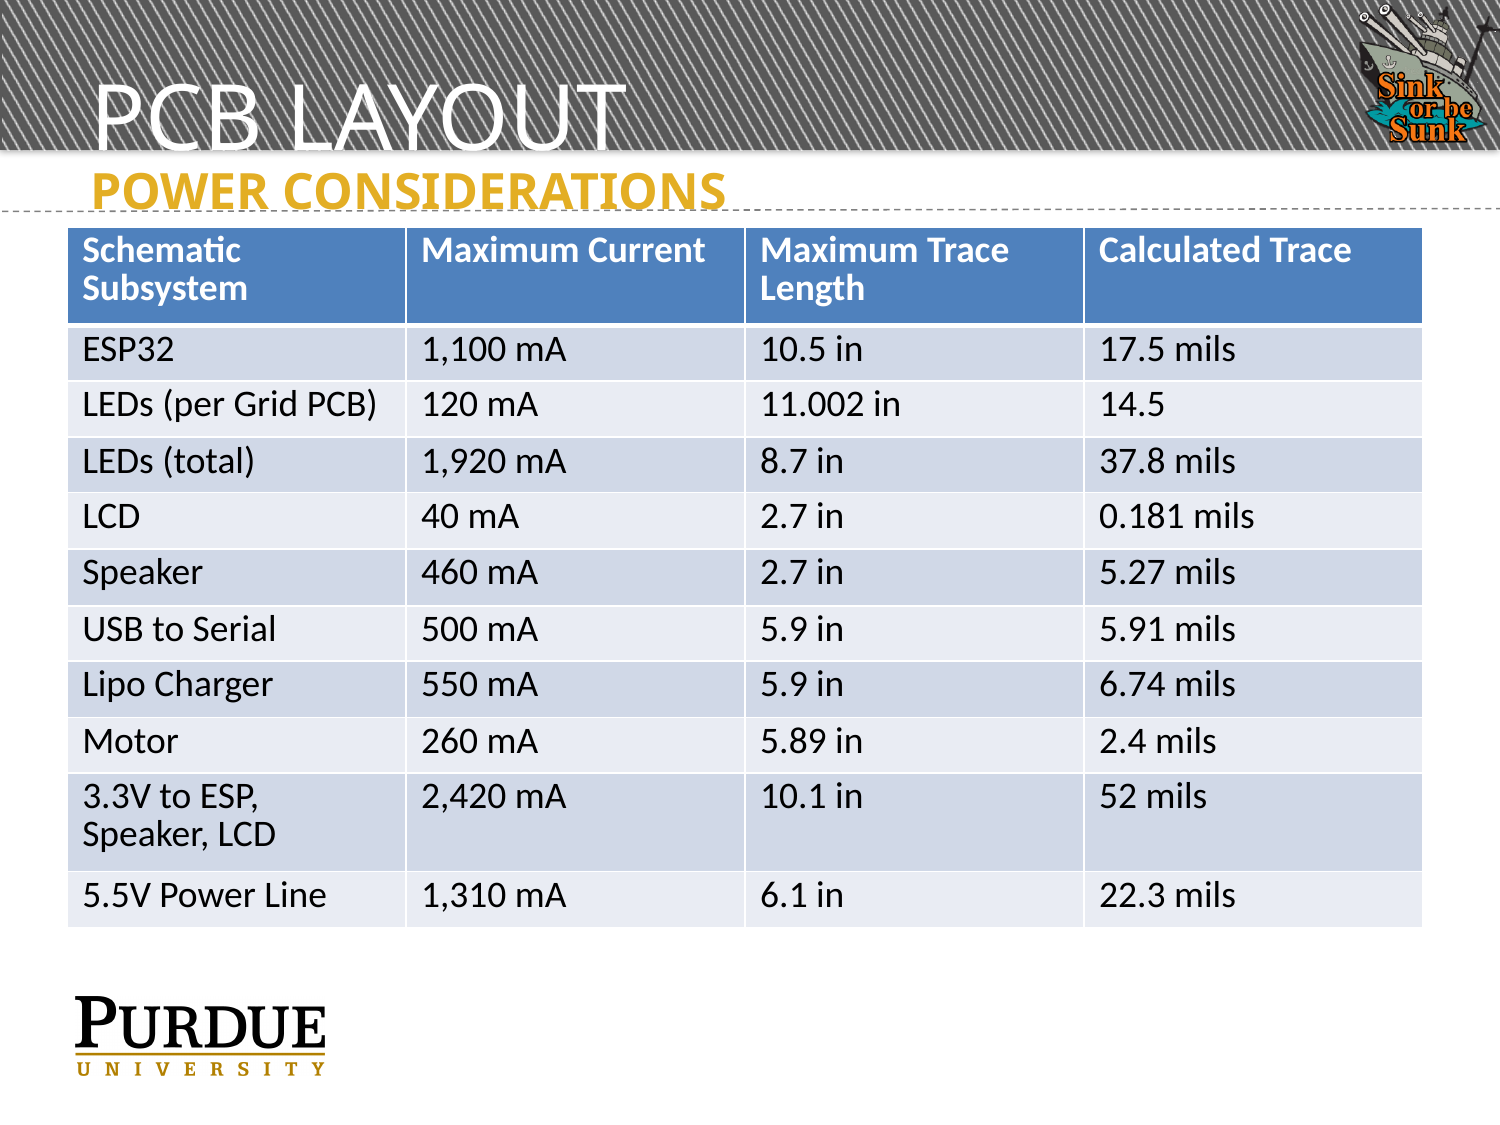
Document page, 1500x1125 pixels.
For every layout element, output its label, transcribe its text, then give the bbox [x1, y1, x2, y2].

table_cell 1,310 mA [407, 872, 744, 927]
table_cell 17.5 mils [1085, 328, 1422, 380]
table_cell 2.4 mils [1085, 718, 1422, 772]
table_cell 5.5V Power Line [68, 872, 405, 927]
table_cell 6.74 mils [1085, 662, 1422, 717]
table_cell 2,420 mA [407, 774, 744, 871]
table_cell 10.1 in [746, 774, 1083, 871]
table_cell 460 mA [407, 550, 744, 605]
table_cell USB to Serial [68, 607, 405, 660]
list Power Considerations [75, 151, 1425, 225]
table_cell Motor [68, 718, 405, 772]
table_cell 2.7 in [746, 550, 1083, 605]
table_cell 10.5 in [746, 328, 1083, 380]
table_cell LEDs (total) [68, 438, 405, 492]
table_cell 11.002 in [746, 382, 1083, 436]
table_cell 40 mA [407, 493, 744, 548]
table_cell 8.7 in [746, 438, 1083, 492]
table_cell 5.91 mils [1085, 607, 1422, 660]
table_cell 3.3V to ESP, Speaker, LCD [68, 774, 405, 871]
table_cell 500 mA [407, 607, 744, 660]
table_header Maximum Current [407, 228, 744, 323]
table_cell Speaker [68, 550, 405, 605]
picture [1356, 0, 1500, 143]
table_cell Lipo Charger [68, 662, 405, 717]
table_cell ESP32 [68, 328, 405, 380]
table_cell 2.7 in [746, 493, 1083, 548]
table_cell 5.27 mils [1085, 550, 1422, 605]
table_header Schematic Subsystem [68, 228, 405, 323]
table_cell 6.1 in [746, 872, 1083, 927]
table_header Maximum Trace Length [746, 228, 1083, 323]
table_cell 5.9 in [746, 607, 1083, 660]
table_cell LCD [68, 493, 405, 548]
title PCB Layout [75, 51, 1355, 151]
table_cell 1,100 mA [407, 328, 744, 380]
table_cell 260 mA [407, 718, 744, 772]
table_cell 22.3 mils [1085, 872, 1422, 927]
table_cell 52 mils [1085, 774, 1422, 871]
table_cell 5.89 in [746, 718, 1083, 772]
table_cell 14.5 [1085, 382, 1422, 436]
table_cell 1,920 mA [407, 438, 744, 492]
table_cell 120 mA [407, 382, 744, 436]
table_header Calculated Trace [1085, 228, 1422, 323]
table_cell 37.8 mils [1085, 438, 1422, 492]
table_cell 5.9 in [746, 662, 1083, 717]
picture [75, 996, 325, 1076]
table_cell 550 mA [407, 662, 744, 717]
table_cell LEDs (per Grid PCB) [68, 382, 405, 436]
table_cell 0.181 mils [1085, 493, 1422, 548]
